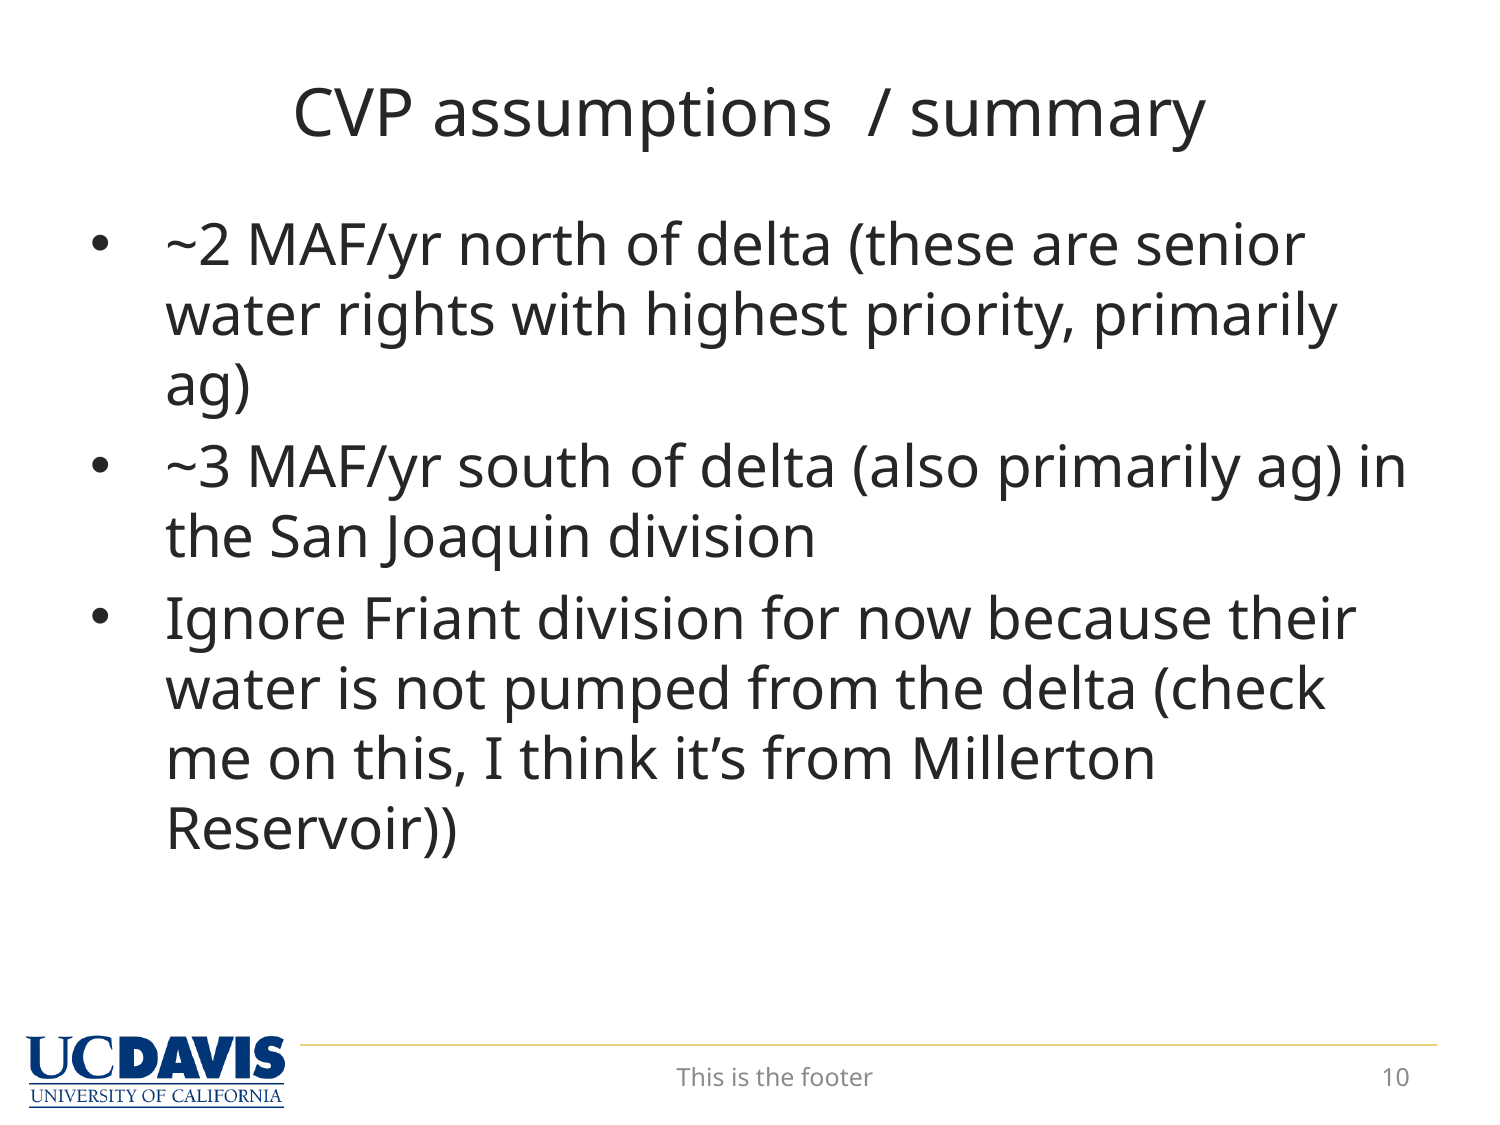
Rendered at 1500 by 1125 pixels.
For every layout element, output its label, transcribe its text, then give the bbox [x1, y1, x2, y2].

list ~2 MAF/yr north of delta (these are senior water rights with highest priority, primarily ag) ~3 MAF/yr south of delta (also primarily ag) in the San Joaquin division Ignore Friant division for now because their water is not pumped from the delta (check me on this, I think it’s from Millerton Reservoir)) [75, 200, 1425, 1000]
title CVP assumptions / summary [75, 45, 1425, 175]
picture [24, 1034, 288, 1109]
footer This is the footer [350, 1056, 1200, 1100]
slide_number 10 [1237, 1056, 1425, 1100]
